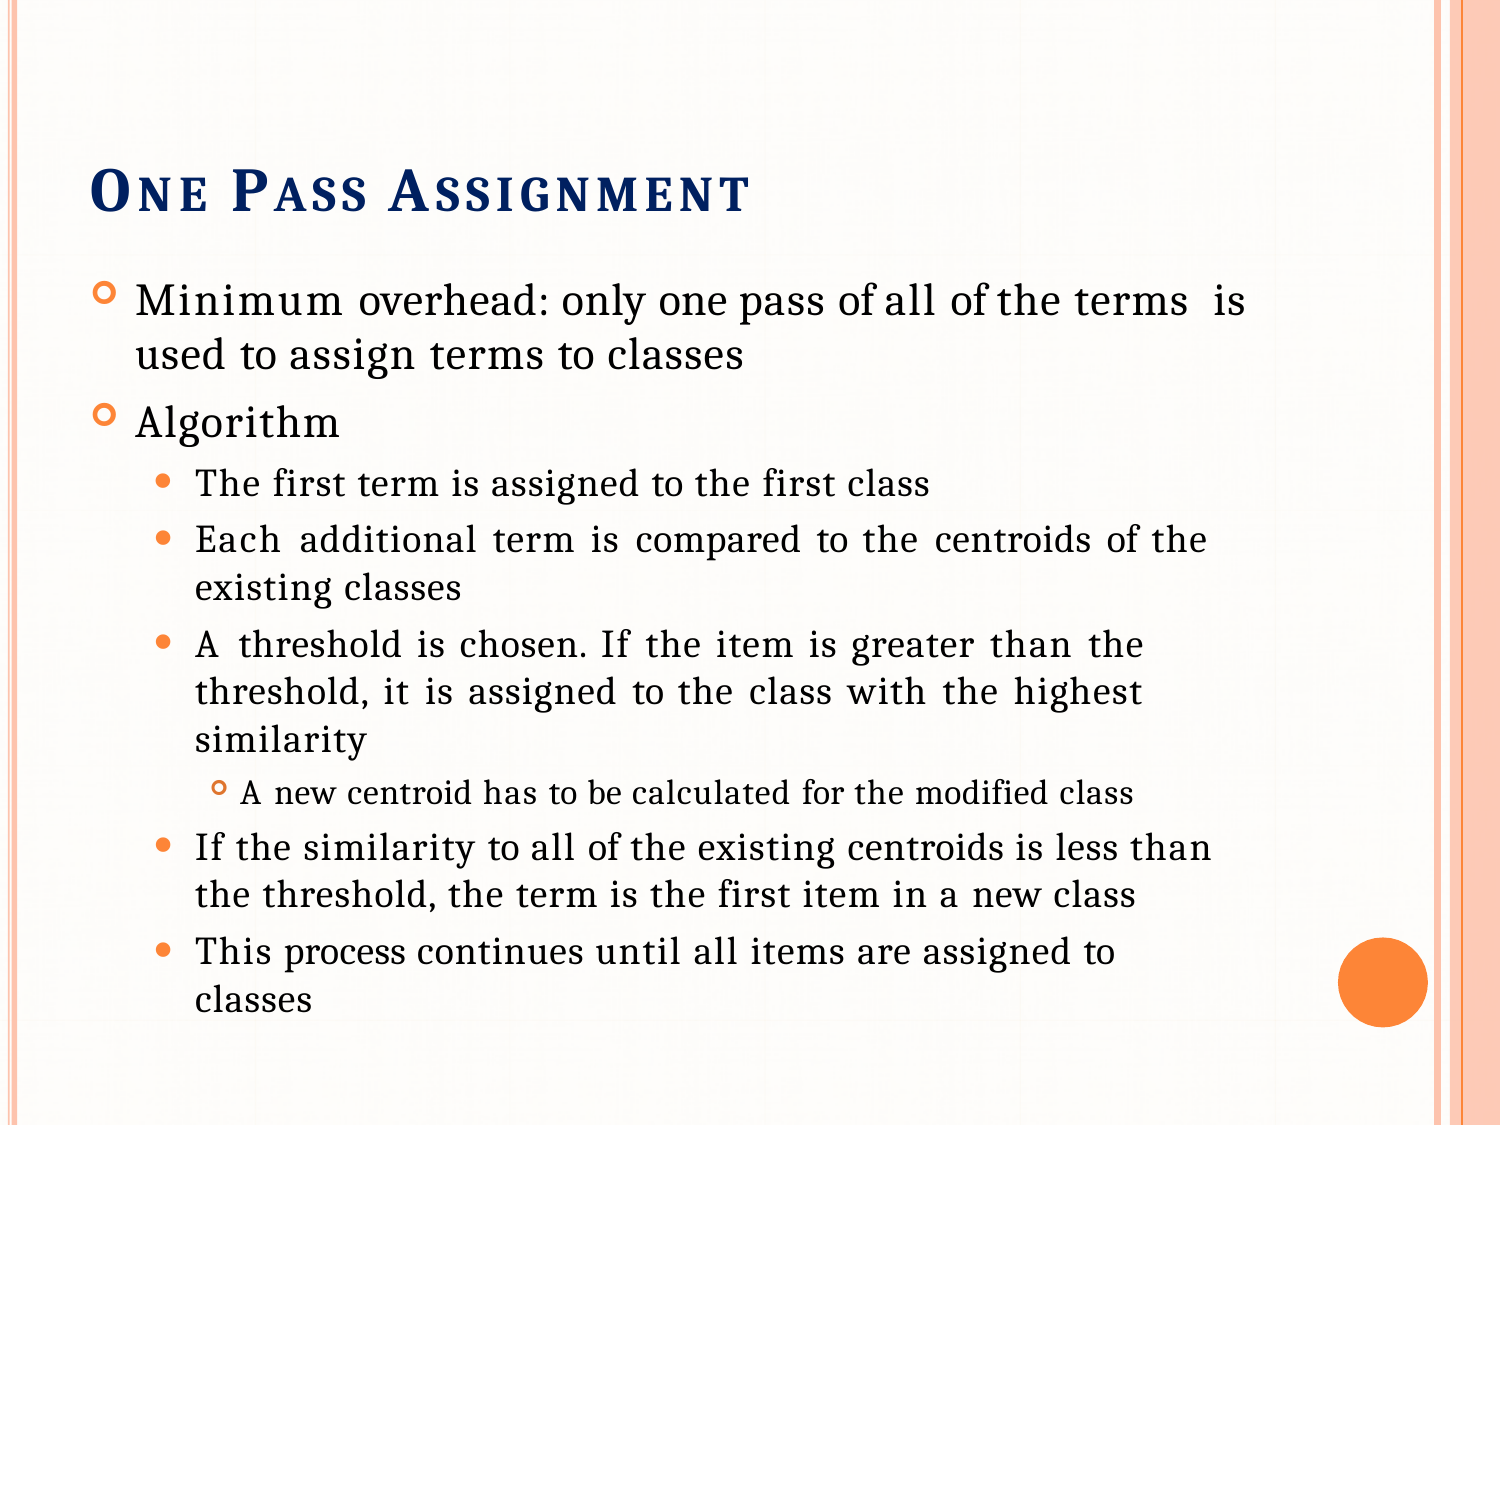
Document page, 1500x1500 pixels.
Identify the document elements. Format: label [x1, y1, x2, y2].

text_box [0, 0, 1500, 1126]
